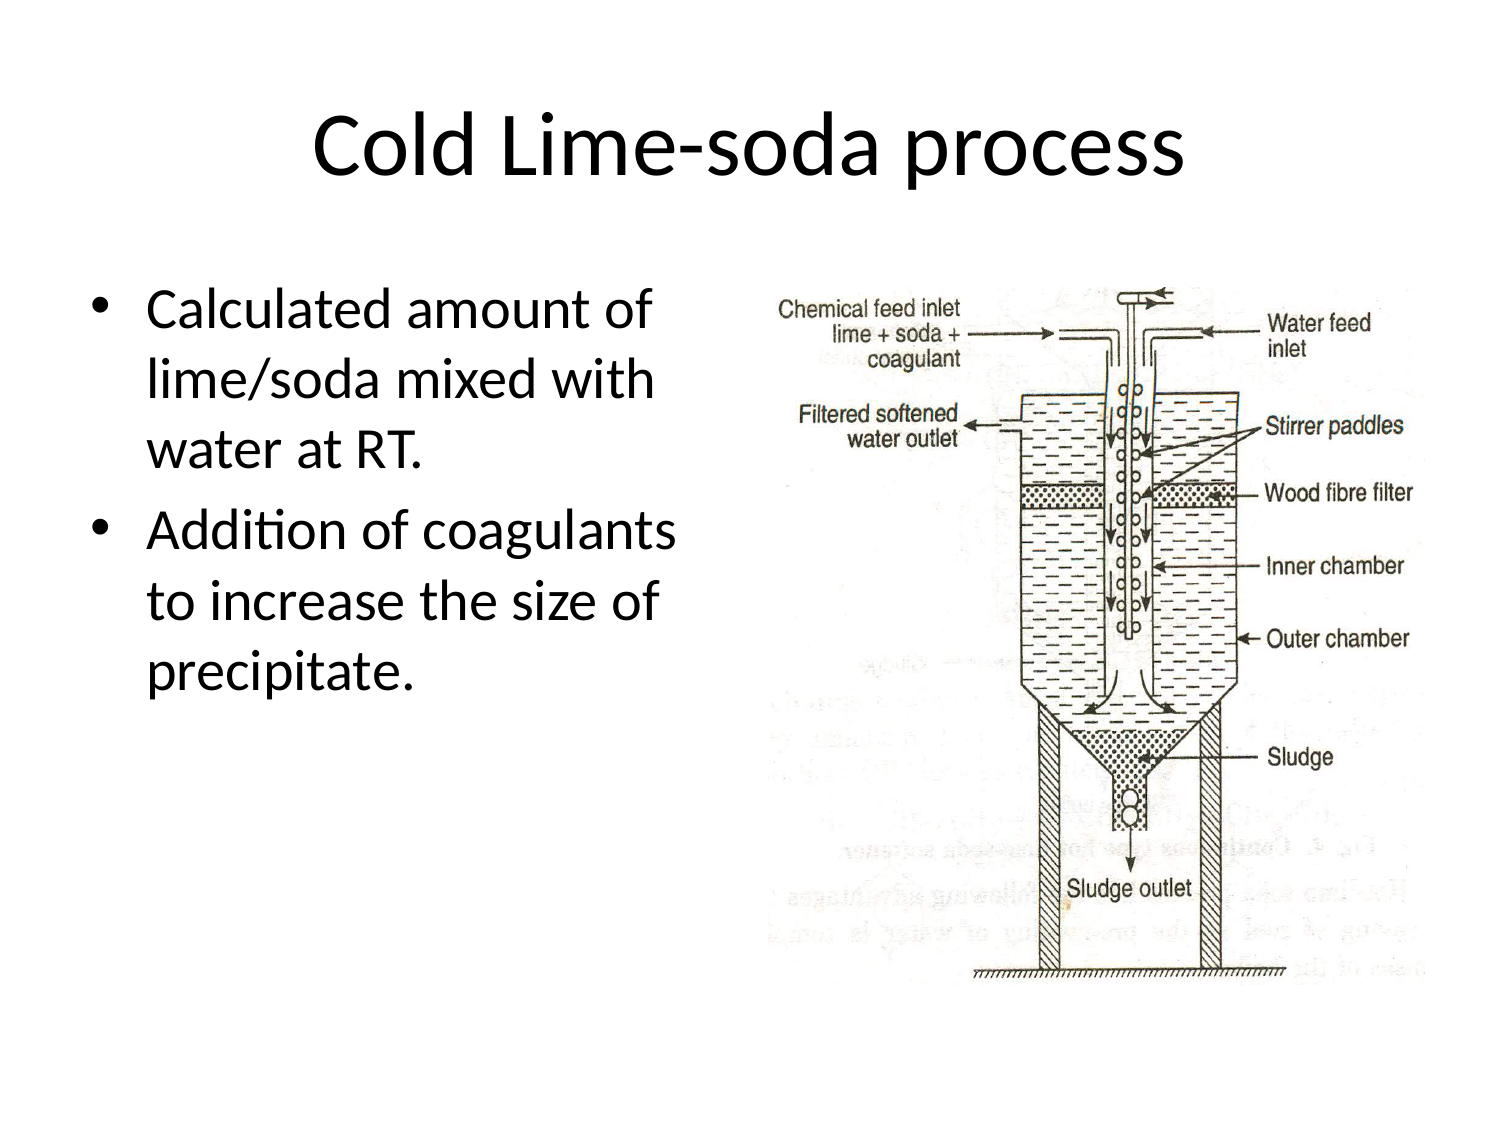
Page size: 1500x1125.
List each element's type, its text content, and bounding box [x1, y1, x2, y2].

picture [767, 287, 1426, 985]
title Cold Lime-soda process [75, 45, 1425, 233]
list Calculated amount of lime/soda mixed with water at RT. Addition of coagulants to increase the size of precipitate. [75, 262, 738, 1005]
